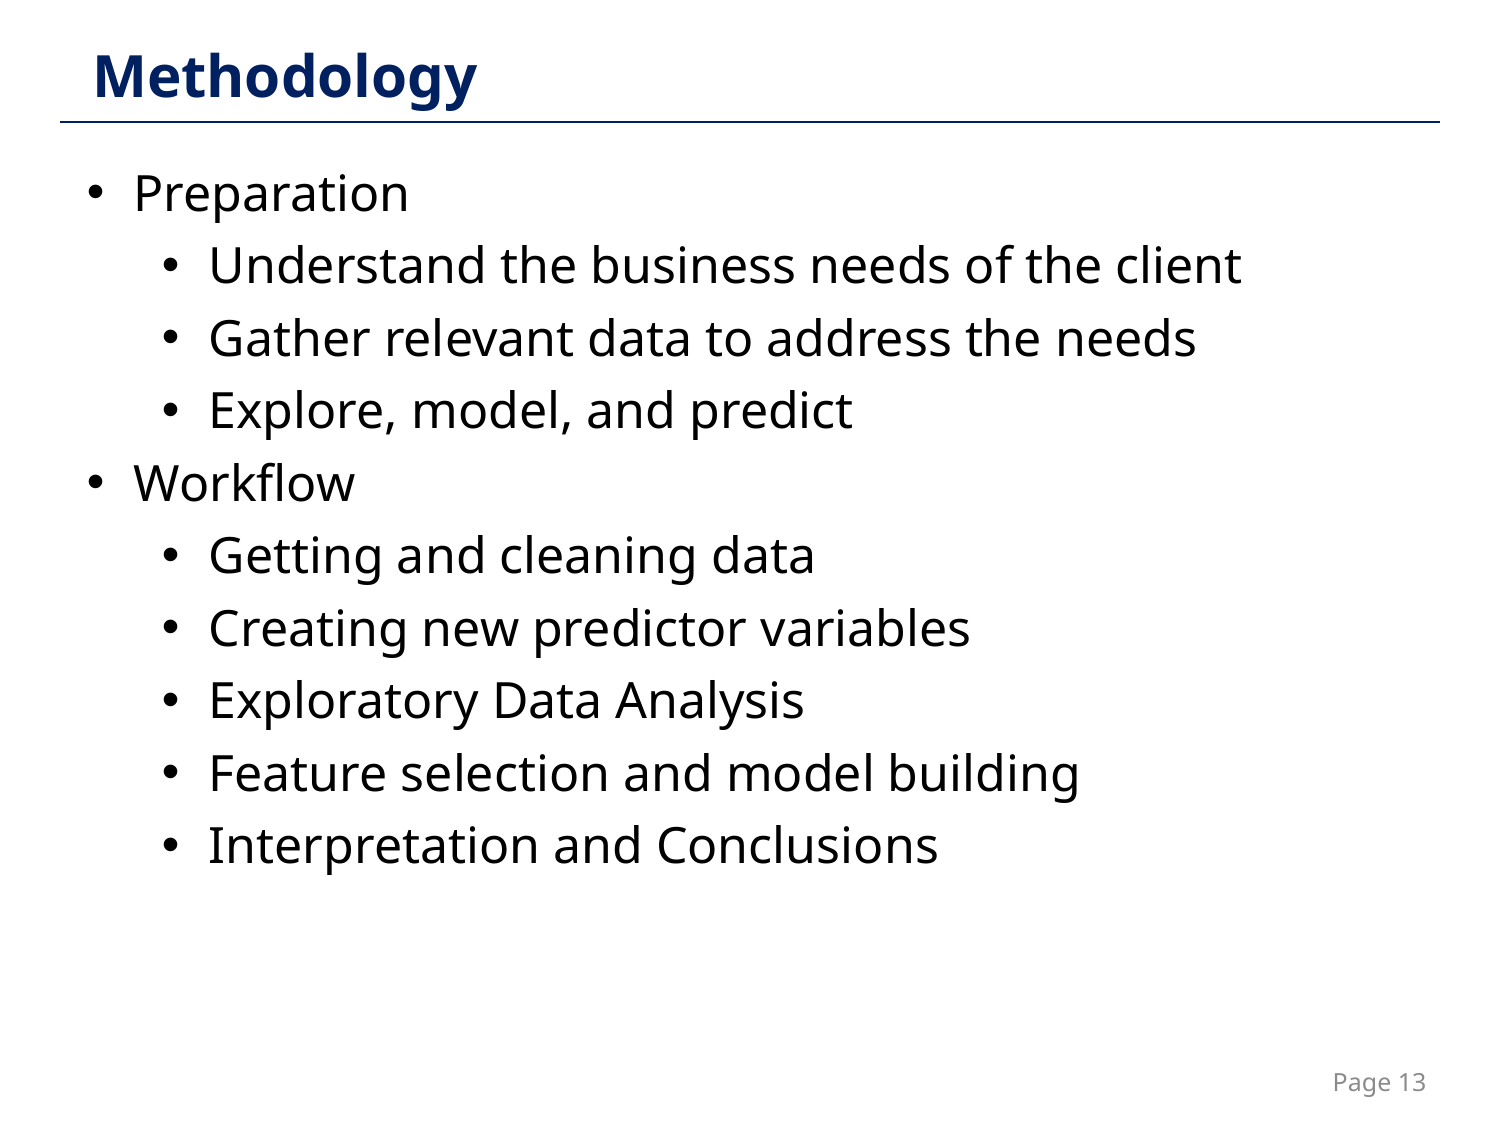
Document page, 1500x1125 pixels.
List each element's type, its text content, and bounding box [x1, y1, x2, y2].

text_box Preparation Understand the business needs of the client Gather relevant data to address the needs Explore, model, and predict Workflow Getting and cleaning data Creating new predictor variables Exploratory Data Analysis Feature selection and model building Interpretation and Conclusions [72, 153, 1310, 1054]
text_box Page 13 [1104, 1053, 1442, 1114]
text_box Methodology [62, 32, 1384, 117]
